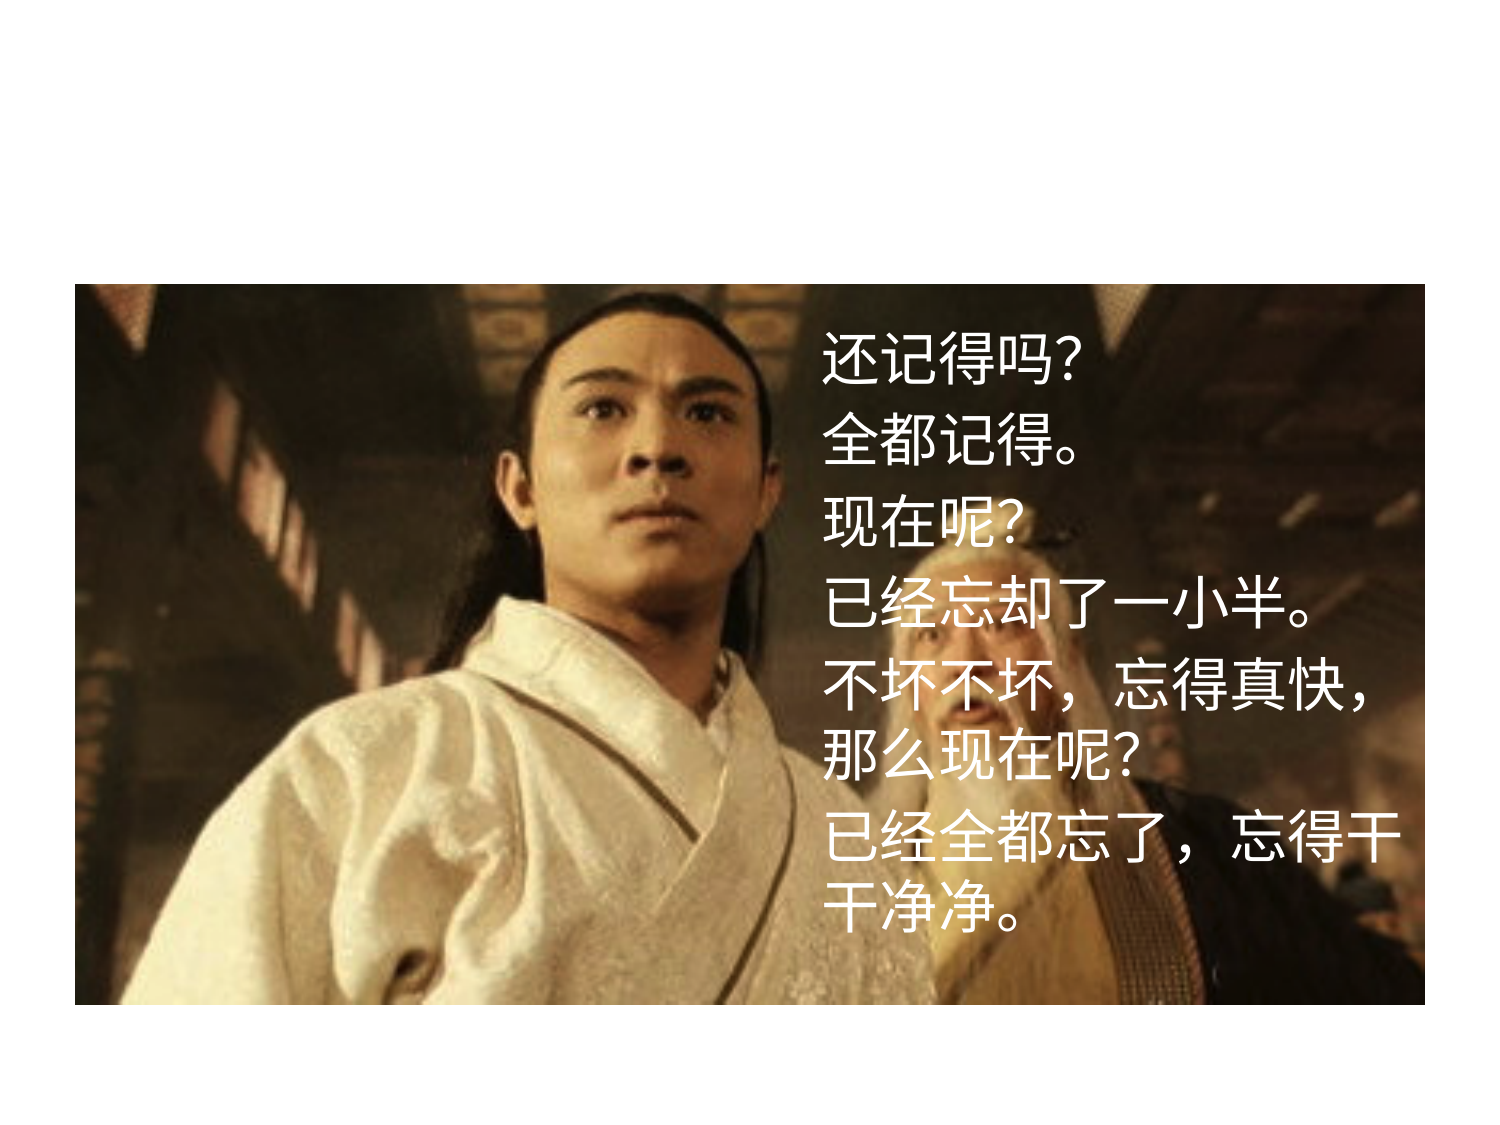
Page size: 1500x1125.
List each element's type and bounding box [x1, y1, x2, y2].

list [74, 284, 1426, 1006]
